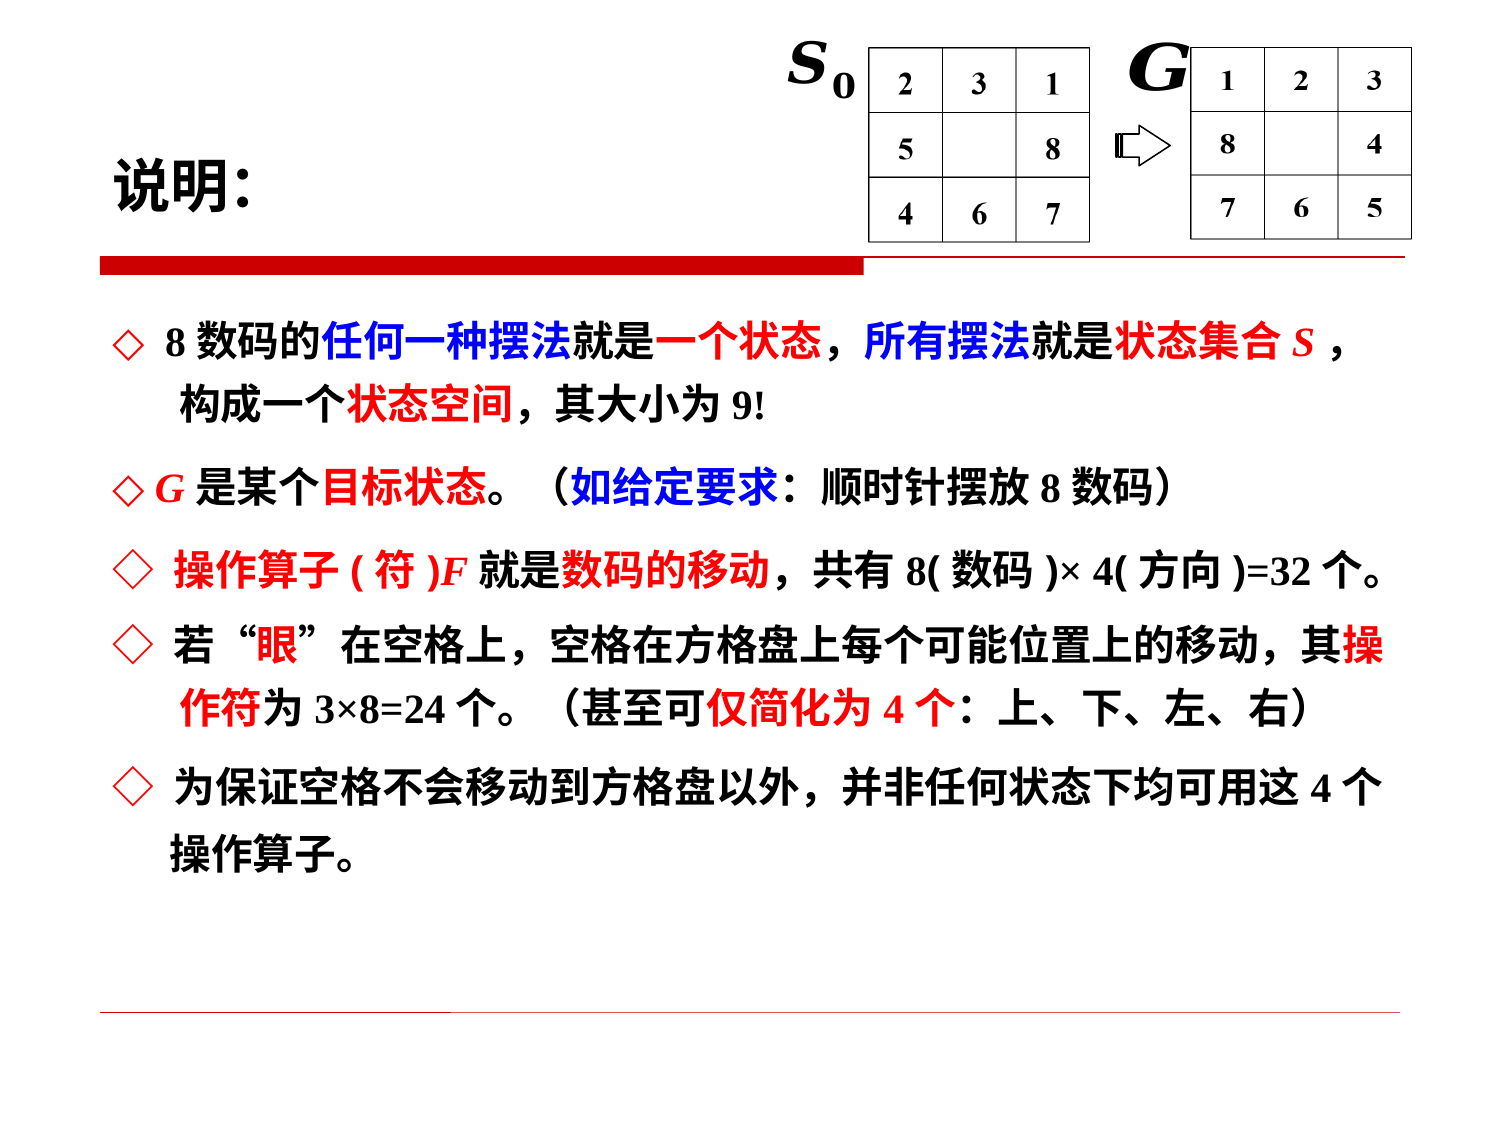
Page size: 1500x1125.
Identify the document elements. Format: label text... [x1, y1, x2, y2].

text_box 说明： [112, 149, 290, 220]
text_box ◇ 8数码的任何一种摆法就是一个状态，所有摆法就是状态集合S， 构成一个状态空间，其大小为9! ◇ G是某个目标状态。（如给定要求：顺时针摆放8数码） ◇ 操作算子(符)F就是数码的移动，共有8(数码)× 4(方向)=32个。 ◇ 若“眼”在空格上，空格在方格盘上每个可能位置上的移动，其操 作符为3×8=24个。（甚至可仅简化为4个：上、下、左、右） ◇ 为保证空格不会移动到方格盘以外，并非任何状态下均可用这4个 操作算子。 [112, 302, 1412, 878]
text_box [784, 34, 1412, 252]
